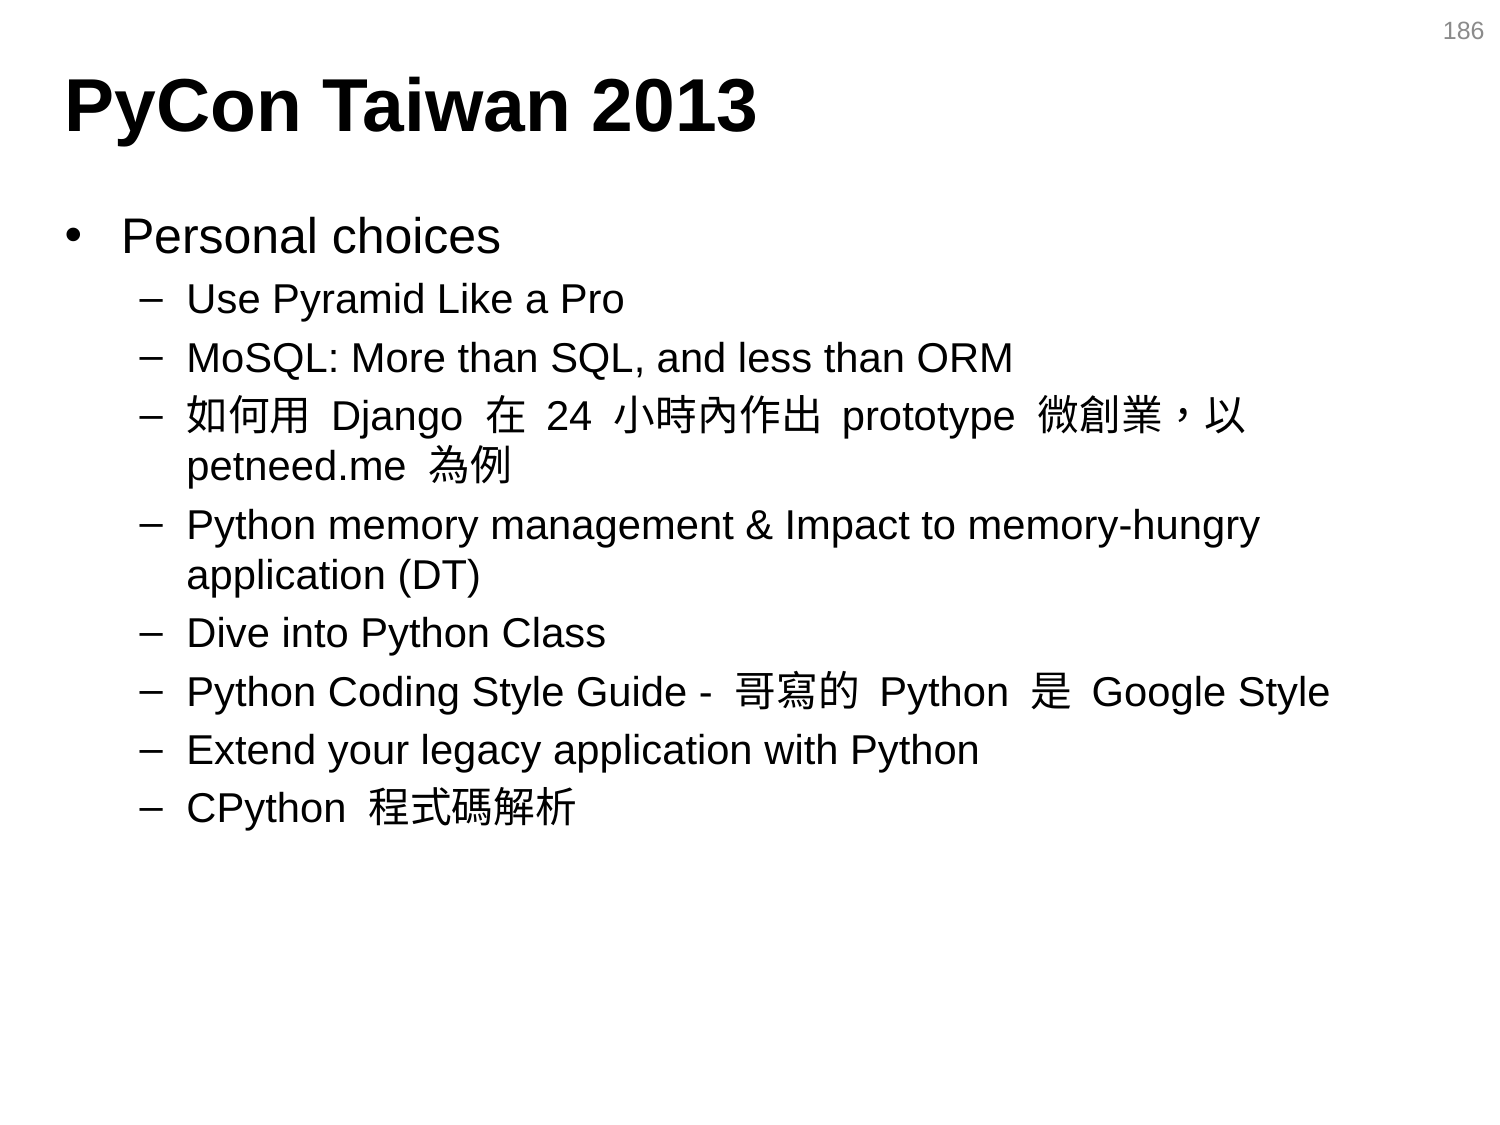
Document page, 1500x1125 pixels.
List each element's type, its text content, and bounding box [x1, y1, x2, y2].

title PyCon Taiwan 2013 [49, 7, 1400, 195]
slide_number 186 [1149, 0, 1500, 60]
list Personal choices Use Pyramid Like a Pro MoSQL: More than SQL, and less than ORM 如何用 Django 在 24 小時內作出 prototype 微創業，以 petneed.me 為例 Python memory management & Impact to memory-hungry application (DT) Dive into Python Class Python Coding Style Guide - 哥寫的 Python 是 Google Style Extend your legacy application with Python CPython 程式碼解析 [49, 196, 1400, 939]
